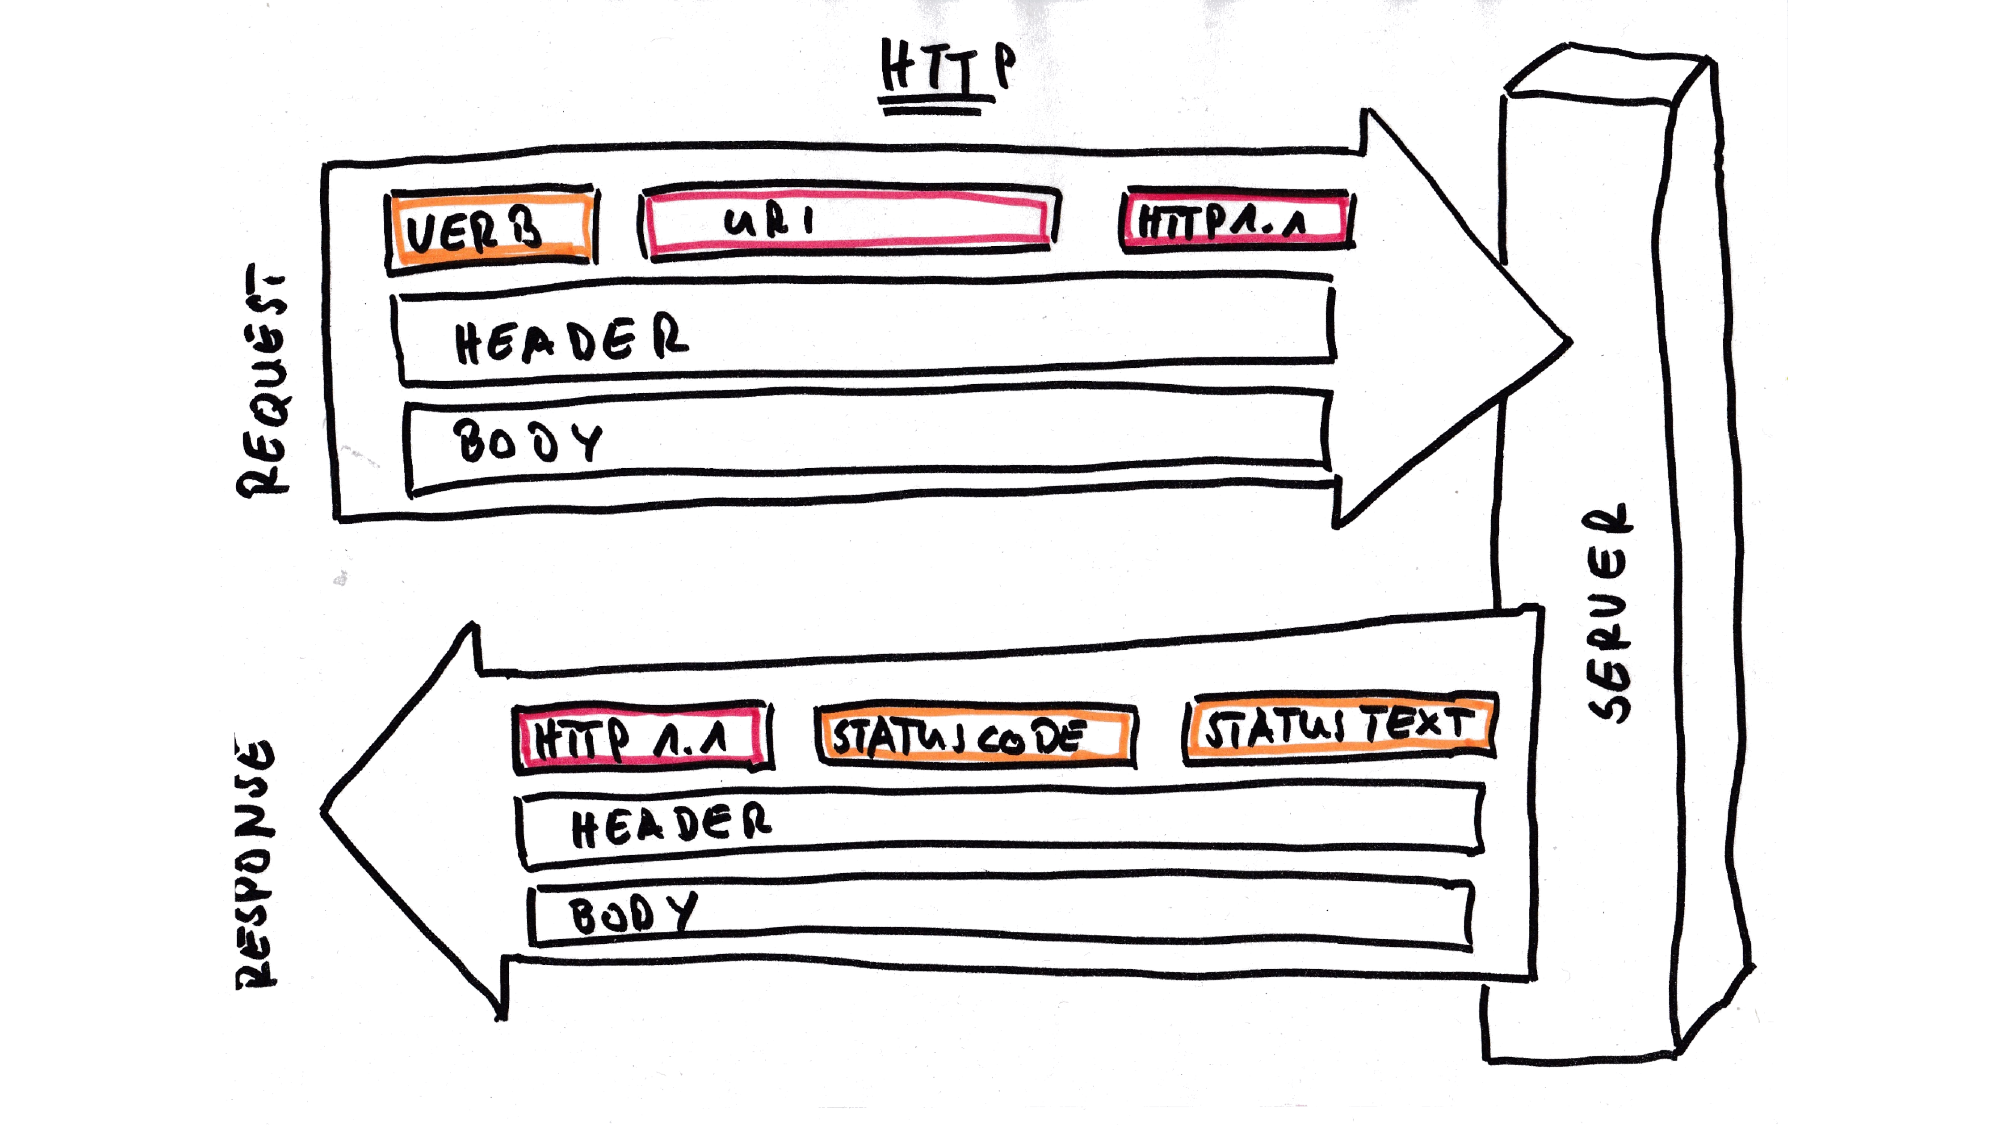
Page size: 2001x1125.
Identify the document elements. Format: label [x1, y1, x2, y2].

picture [214, 0, 1787, 1125]
